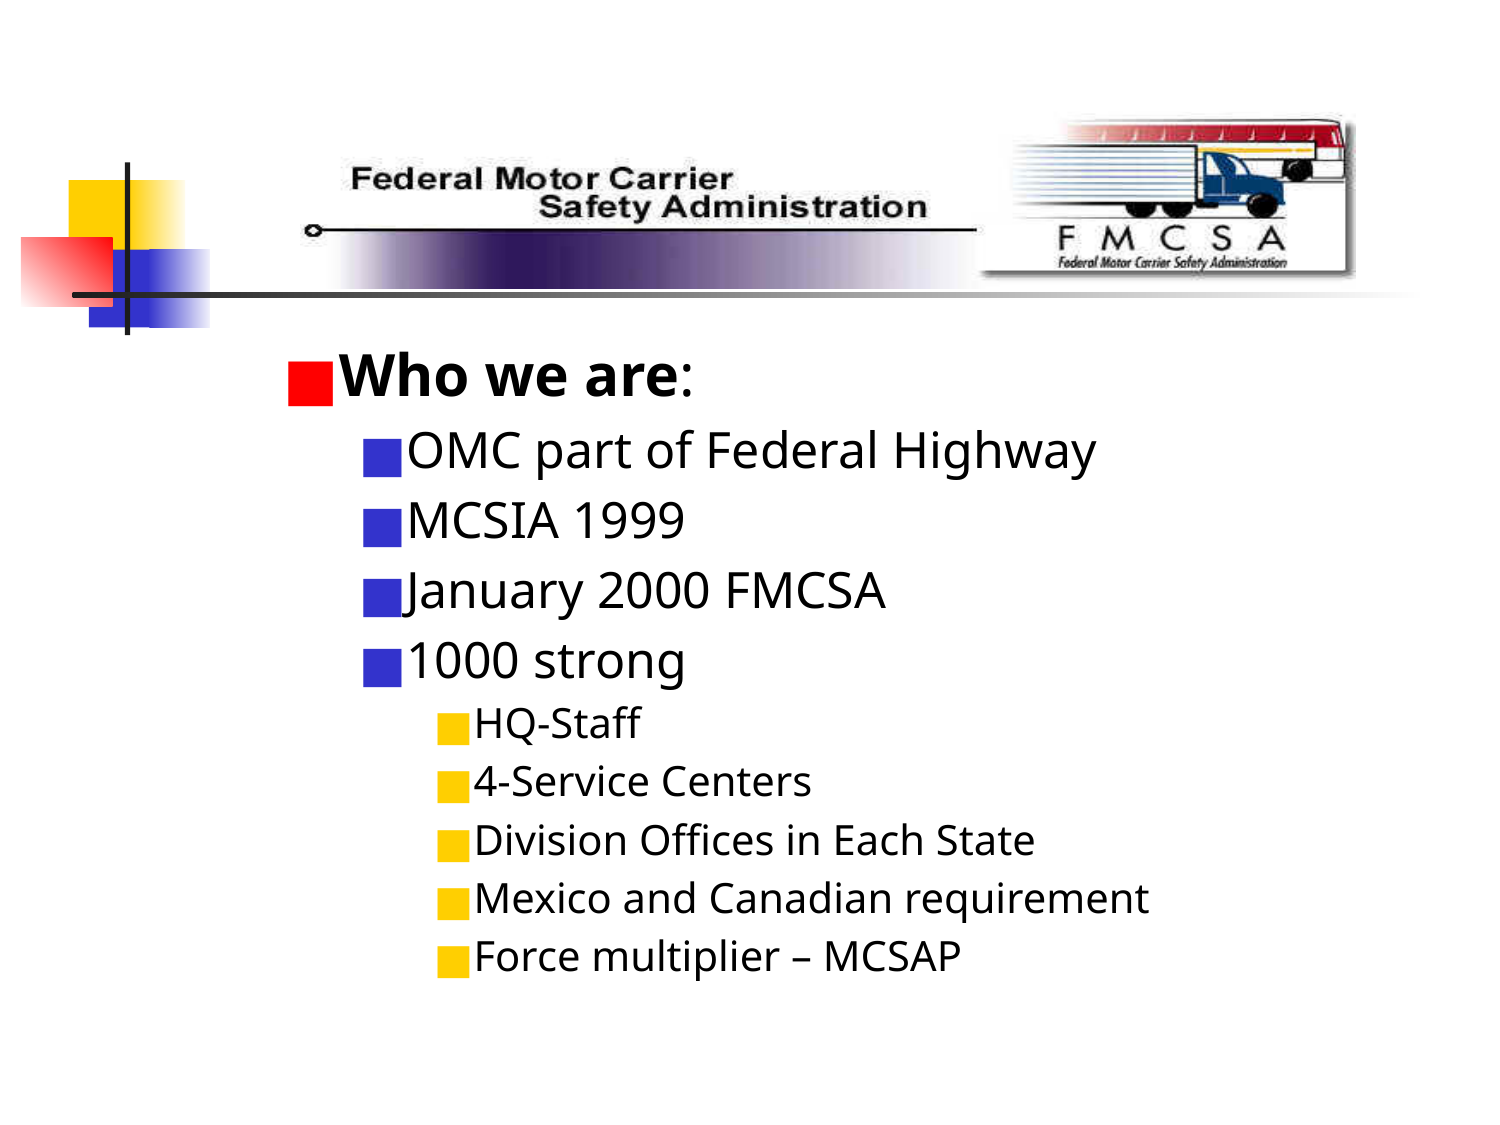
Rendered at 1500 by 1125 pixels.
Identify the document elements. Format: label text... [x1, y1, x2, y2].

list Who we are: OMC part of Federal Highway MCSIA 1999 January 2000 FMCSA 1000 strong HQ-Staff 4-Service Centers Division Offices in Each State Mexico and Canadian requirement Force multiplier – MCSAP [193, 331, 1469, 1006]
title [300, 101, 1356, 289]
